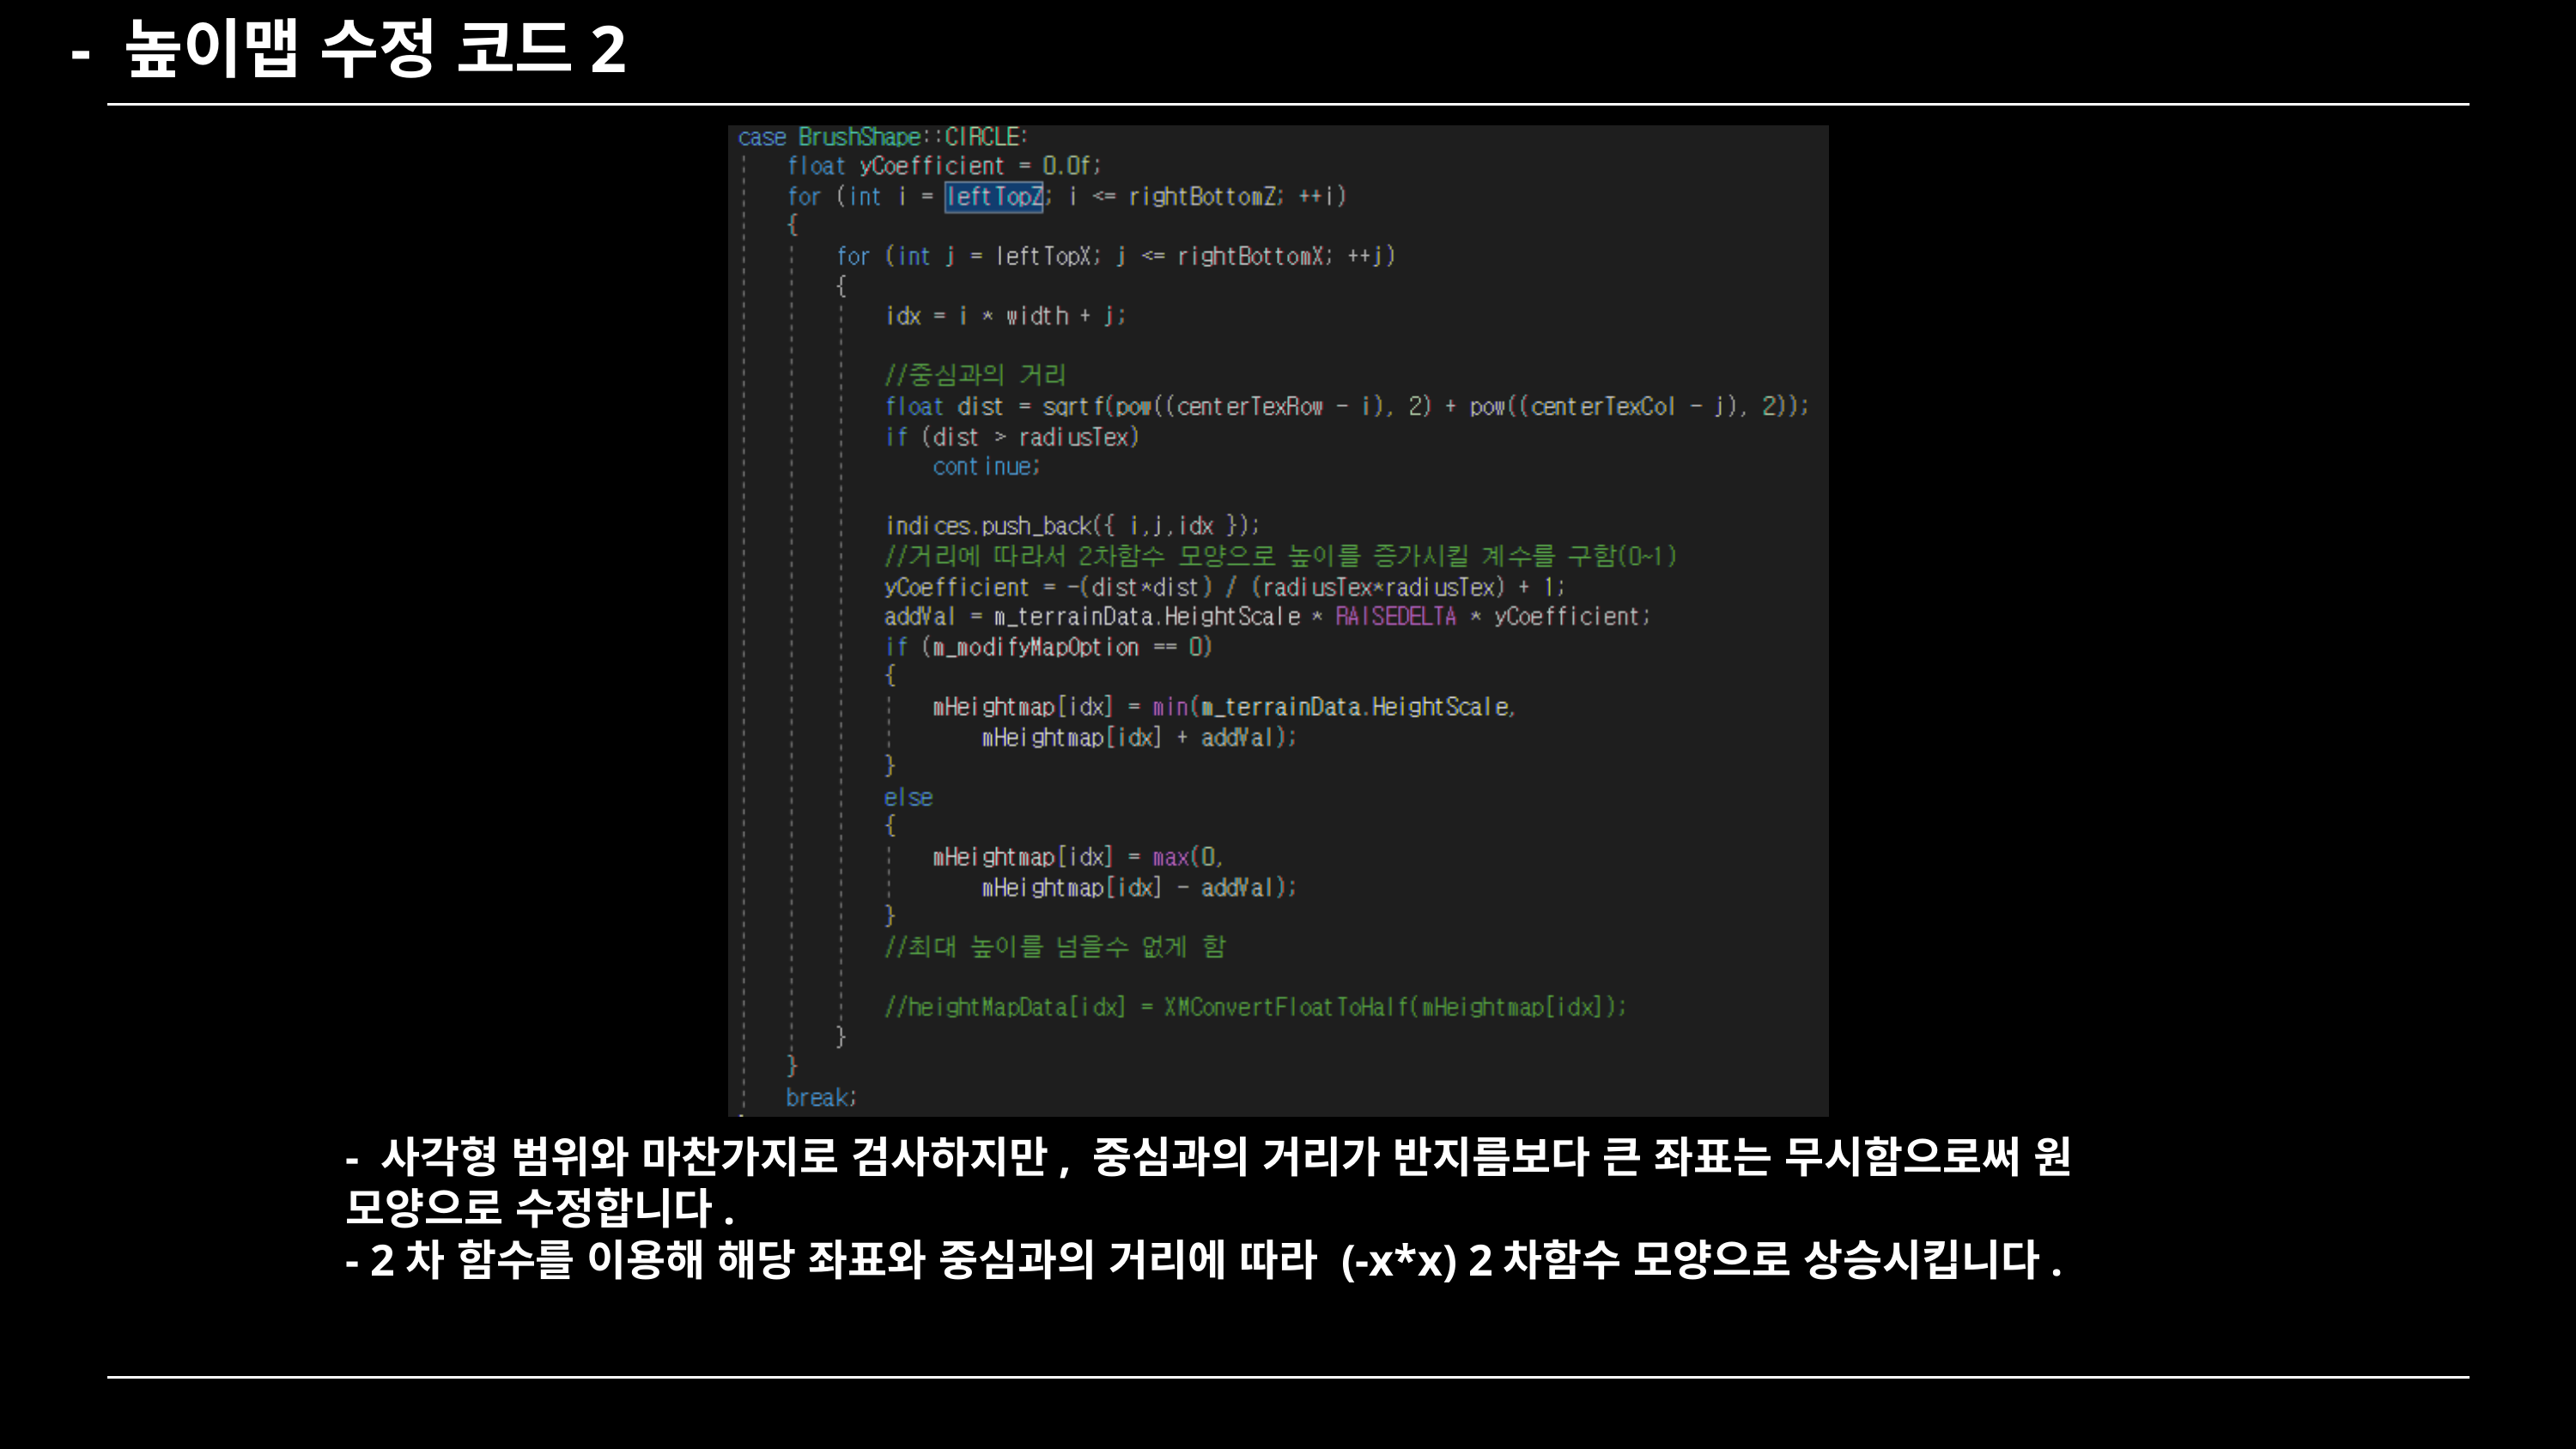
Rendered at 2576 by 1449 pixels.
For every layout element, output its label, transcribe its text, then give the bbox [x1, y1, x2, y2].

picture [727, 125, 1829, 1117]
text_box - 사각형 범위와 마찬가지로 검사하지만, 중심과의 거리가 반지름보다 큰 좌표는 무시함으로써 원 모양으로 수정합니다. - 2차 함수를 이용해 해당 좌표와 중심과의 거리에 따라 (-x*x) 2차함수 모양으로 상승시킵니다. [332, 1123, 2212, 1291]
text_box - 높이맵 수정 코드2 [58, 2, 2470, 93]
